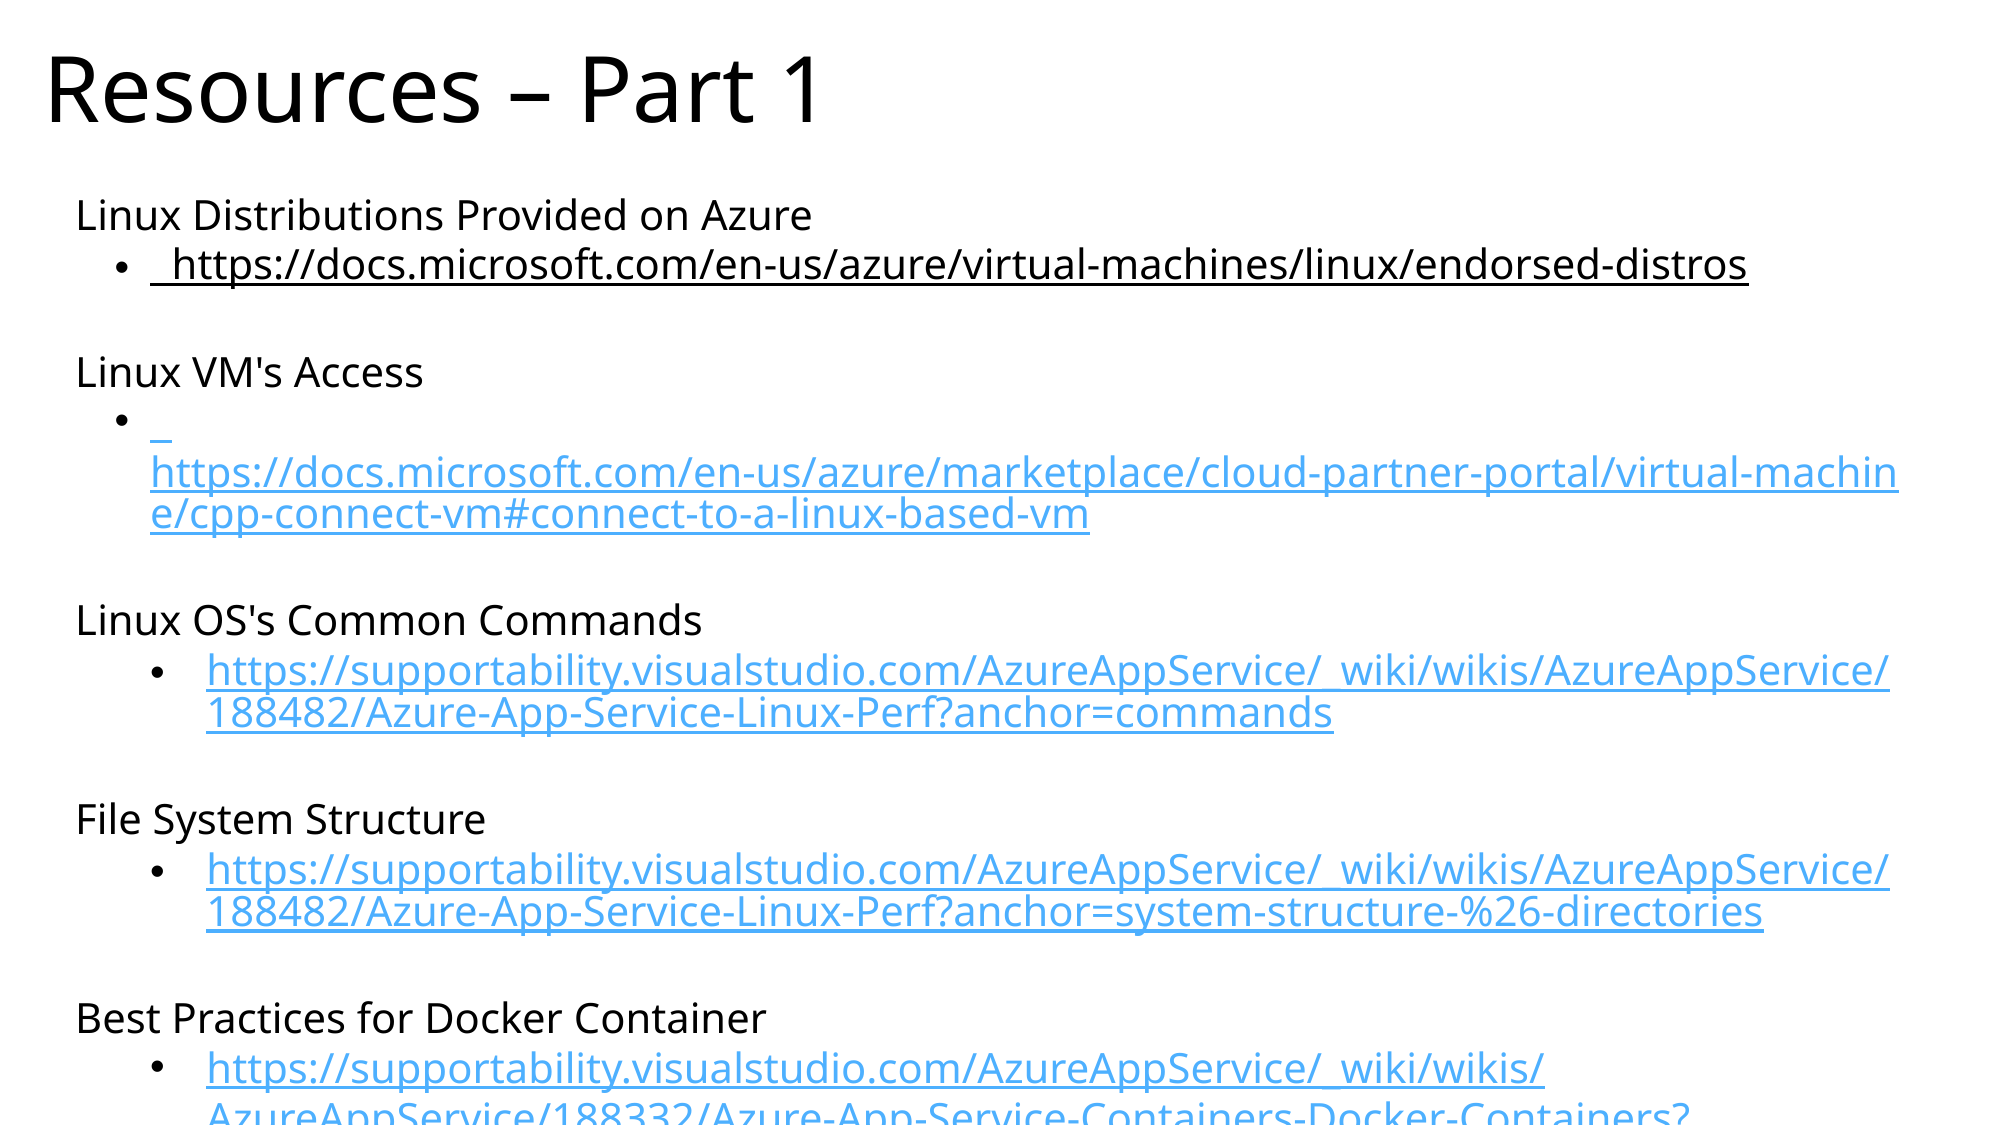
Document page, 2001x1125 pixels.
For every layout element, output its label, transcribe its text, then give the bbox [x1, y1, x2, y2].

text_box Resources – Part 1 [28, 23, 847, 148]
text_box Linux Distributions Provided on Azure https://docs.microsoft.com/en-us/azure/virtual-machines/linux/endorsed-distros Linux VM's Access https://docs.microsoft.com/en-us/azure/marketplace/cloud-partner-portal/virtual-machine/cpp-connect-vm#connect-to-a-linux-based-vm Linux OS's Common Commands https://supportability.visualstudio.com/AzureAppService/_wiki/wikis/AzureAppService/188482/Azure-App-Service-Linux-Perf?anchor=commands File System Structure https://supportability.visualstudio.com/AzureAppService/_wiki/wikis/AzureAppService/188482/Azure-App-Service-Linux-Perf?anchor=system-structure-%26-directories Best Practices for Docker Container https://supportability.visualstudio.com/AzureAppService/_wiki/wikis/AzureAppService/188332/Azure-App-Service-Containers-Docker-Containers?anchor=docker-best-practices [47, 188, 1907, 1067]
